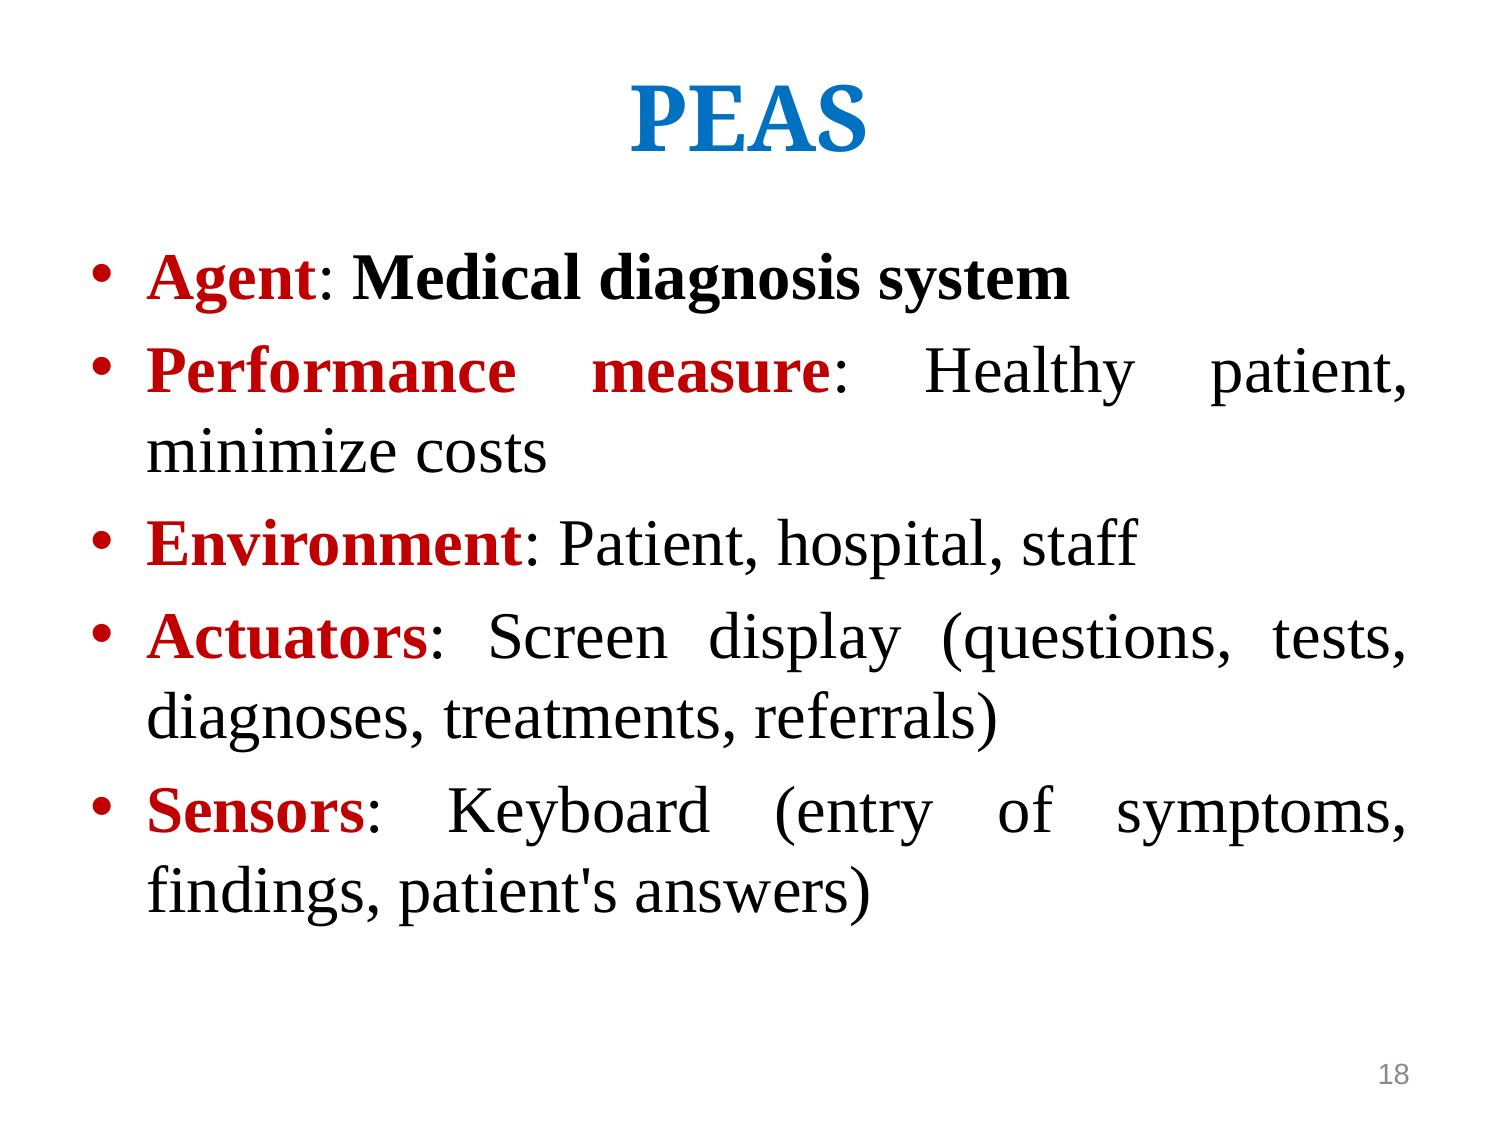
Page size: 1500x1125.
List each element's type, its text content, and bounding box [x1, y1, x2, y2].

list Agent: Medical diagnosis system Performance measure: Healthy patient, minimize costs Environment: Patient, hospital, staff Actuators: Screen display (questions, tests, diagnoses, treatments, referrals) Sensors: Keyboard (entry of symptoms, findings, patient's answers) [75, 224, 1425, 1013]
title PEAS [75, 37, 1425, 193]
slide_number 18 [1074, 1042, 1425, 1103]
